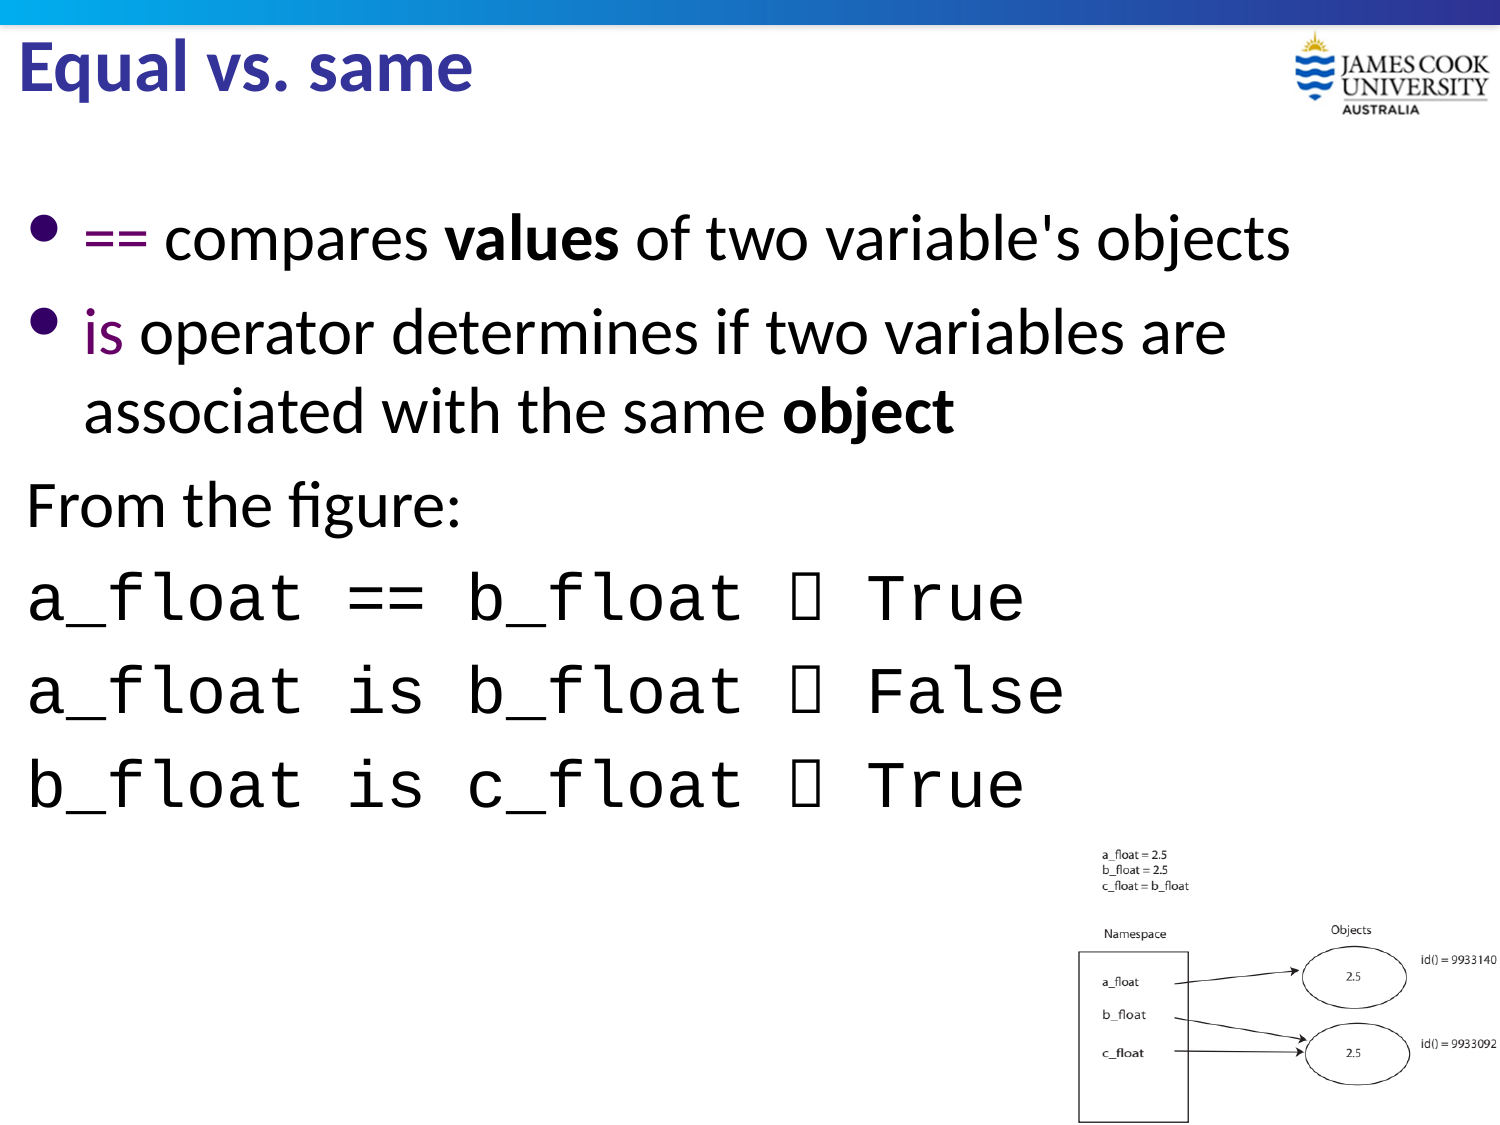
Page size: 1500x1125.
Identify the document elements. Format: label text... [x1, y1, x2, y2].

picture [1074, 848, 1500, 1124]
title Equal vs. same [3, 8, 1411, 89]
picture [1287, 25, 1500, 123]
list == compares values of two variable's objects is operator determines if two variables are associated with the same object From the figure: a_float == b_float  True a_float is b_float  False b_float is c_float  True [11, 186, 1477, 1029]
